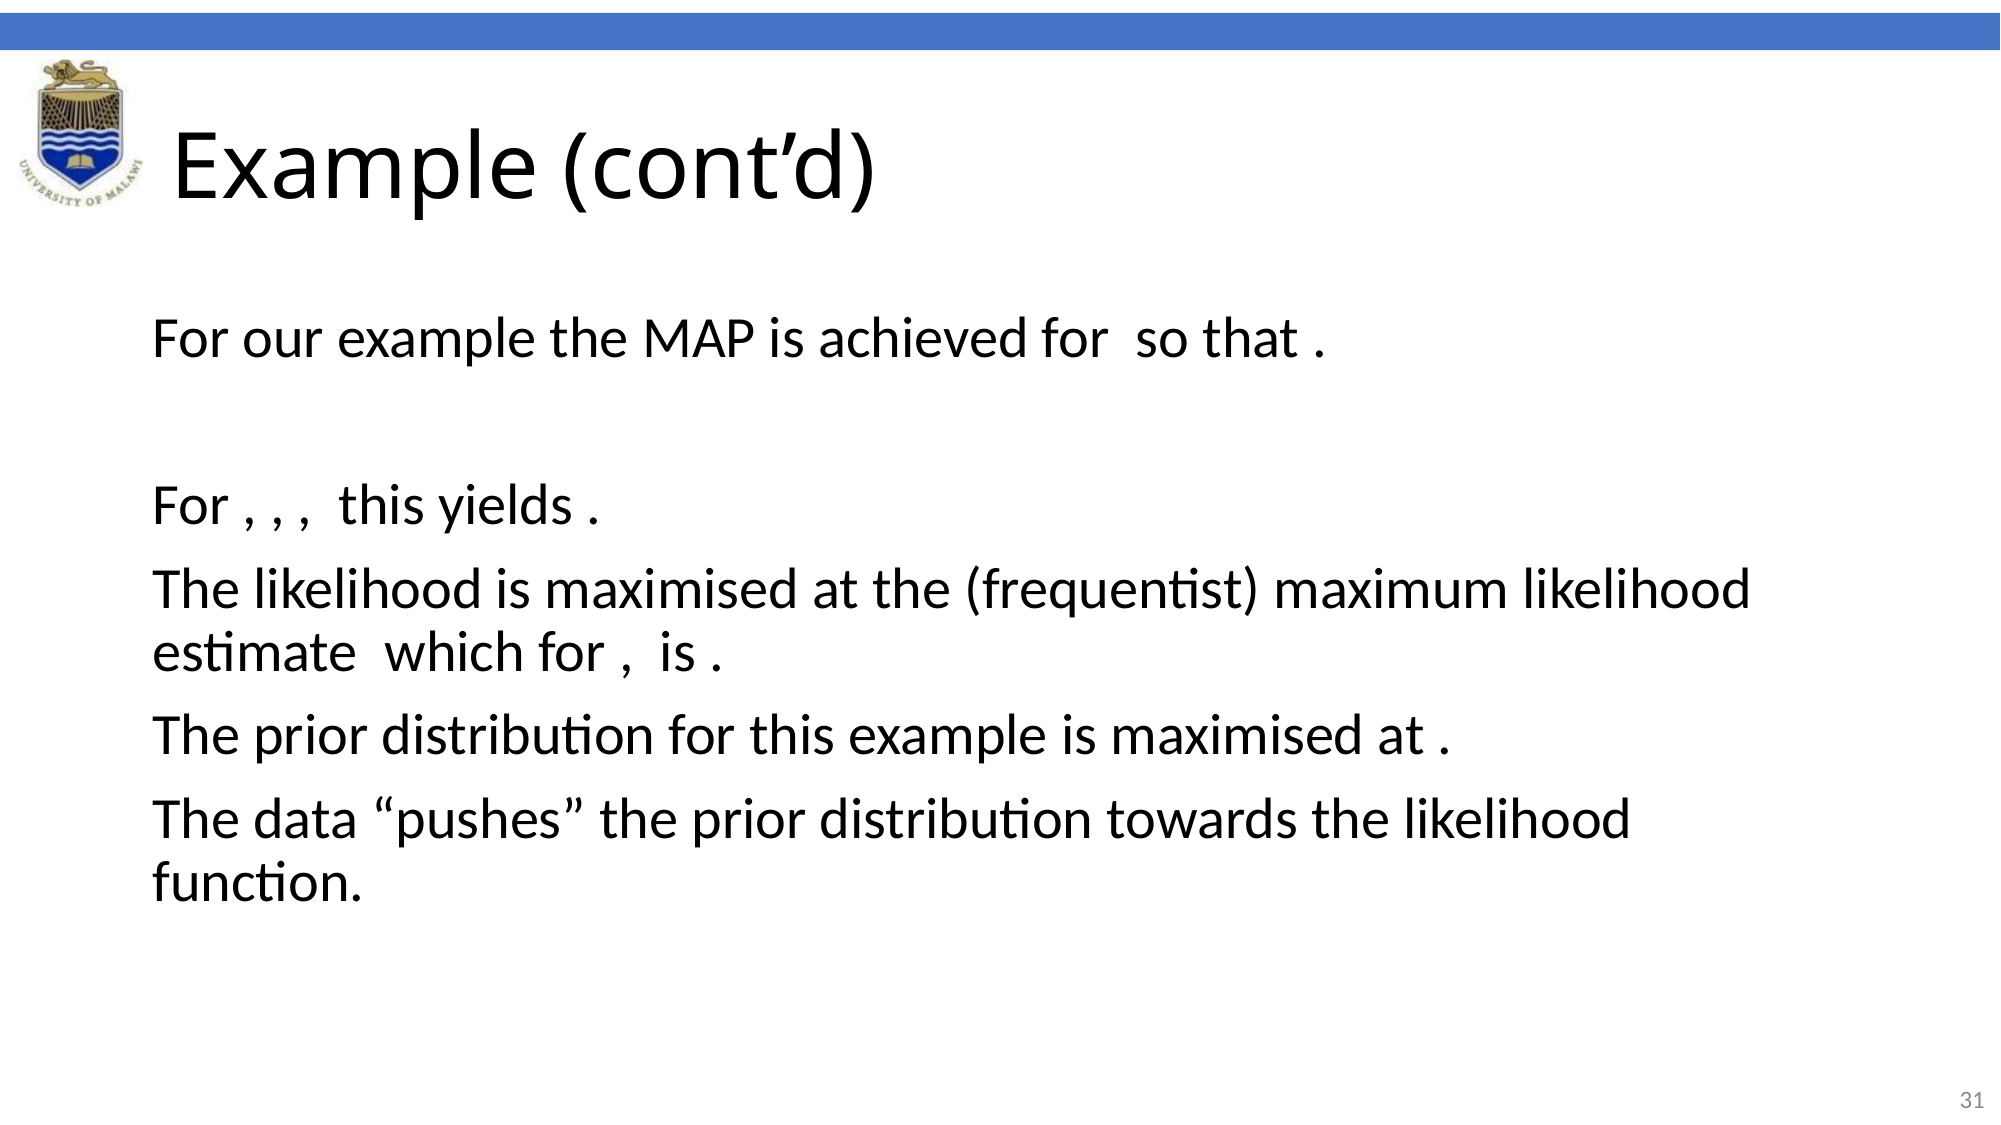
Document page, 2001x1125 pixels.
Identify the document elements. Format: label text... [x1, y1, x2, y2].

picture [19, 59, 143, 207]
title Example (cont’d) [155, 59, 1851, 278]
slide_number 31 [1550, 1073, 2000, 1125]
